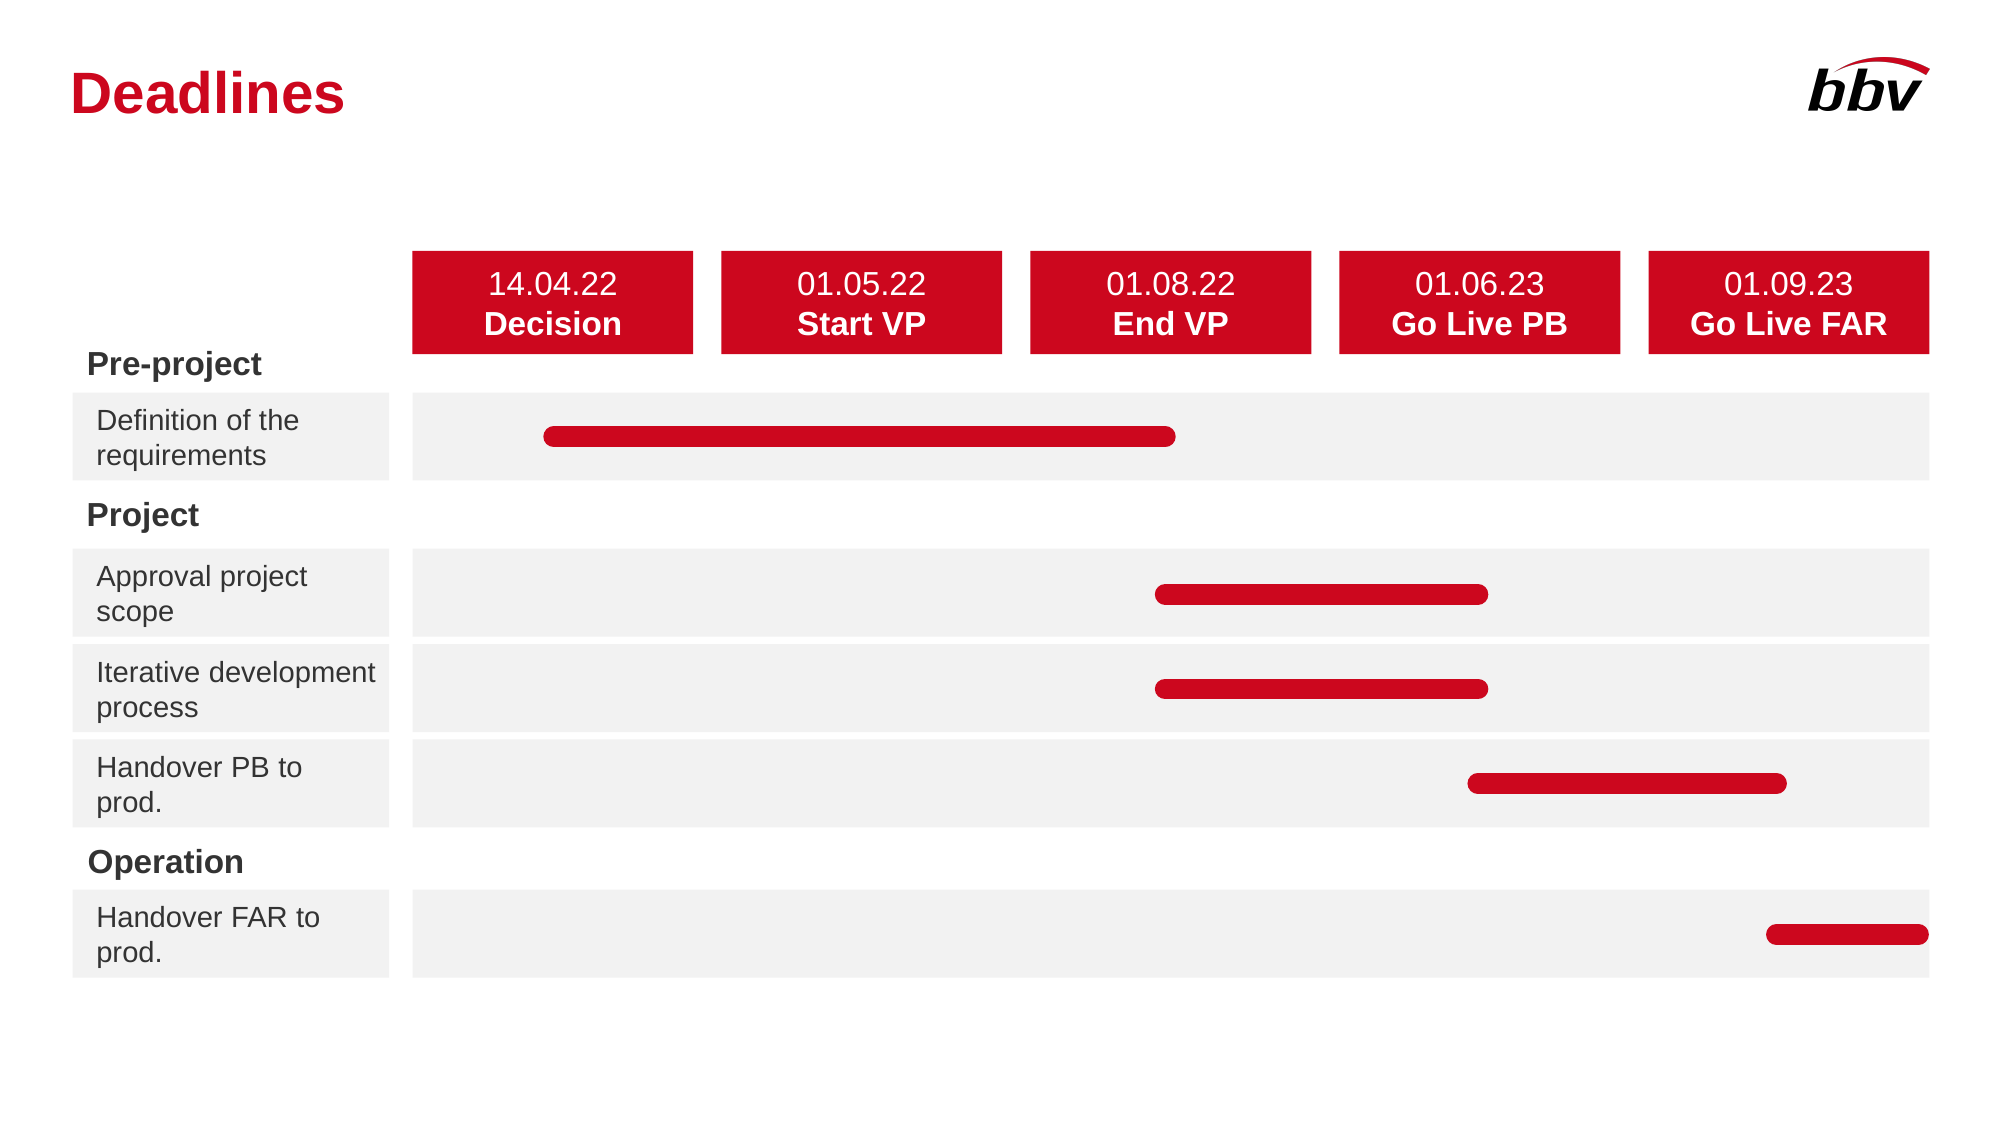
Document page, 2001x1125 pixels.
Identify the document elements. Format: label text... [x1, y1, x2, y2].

picture [1808, 57, 1930, 111]
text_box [70, 250, 1930, 978]
title Deadlines [70, 0, 1666, 181]
